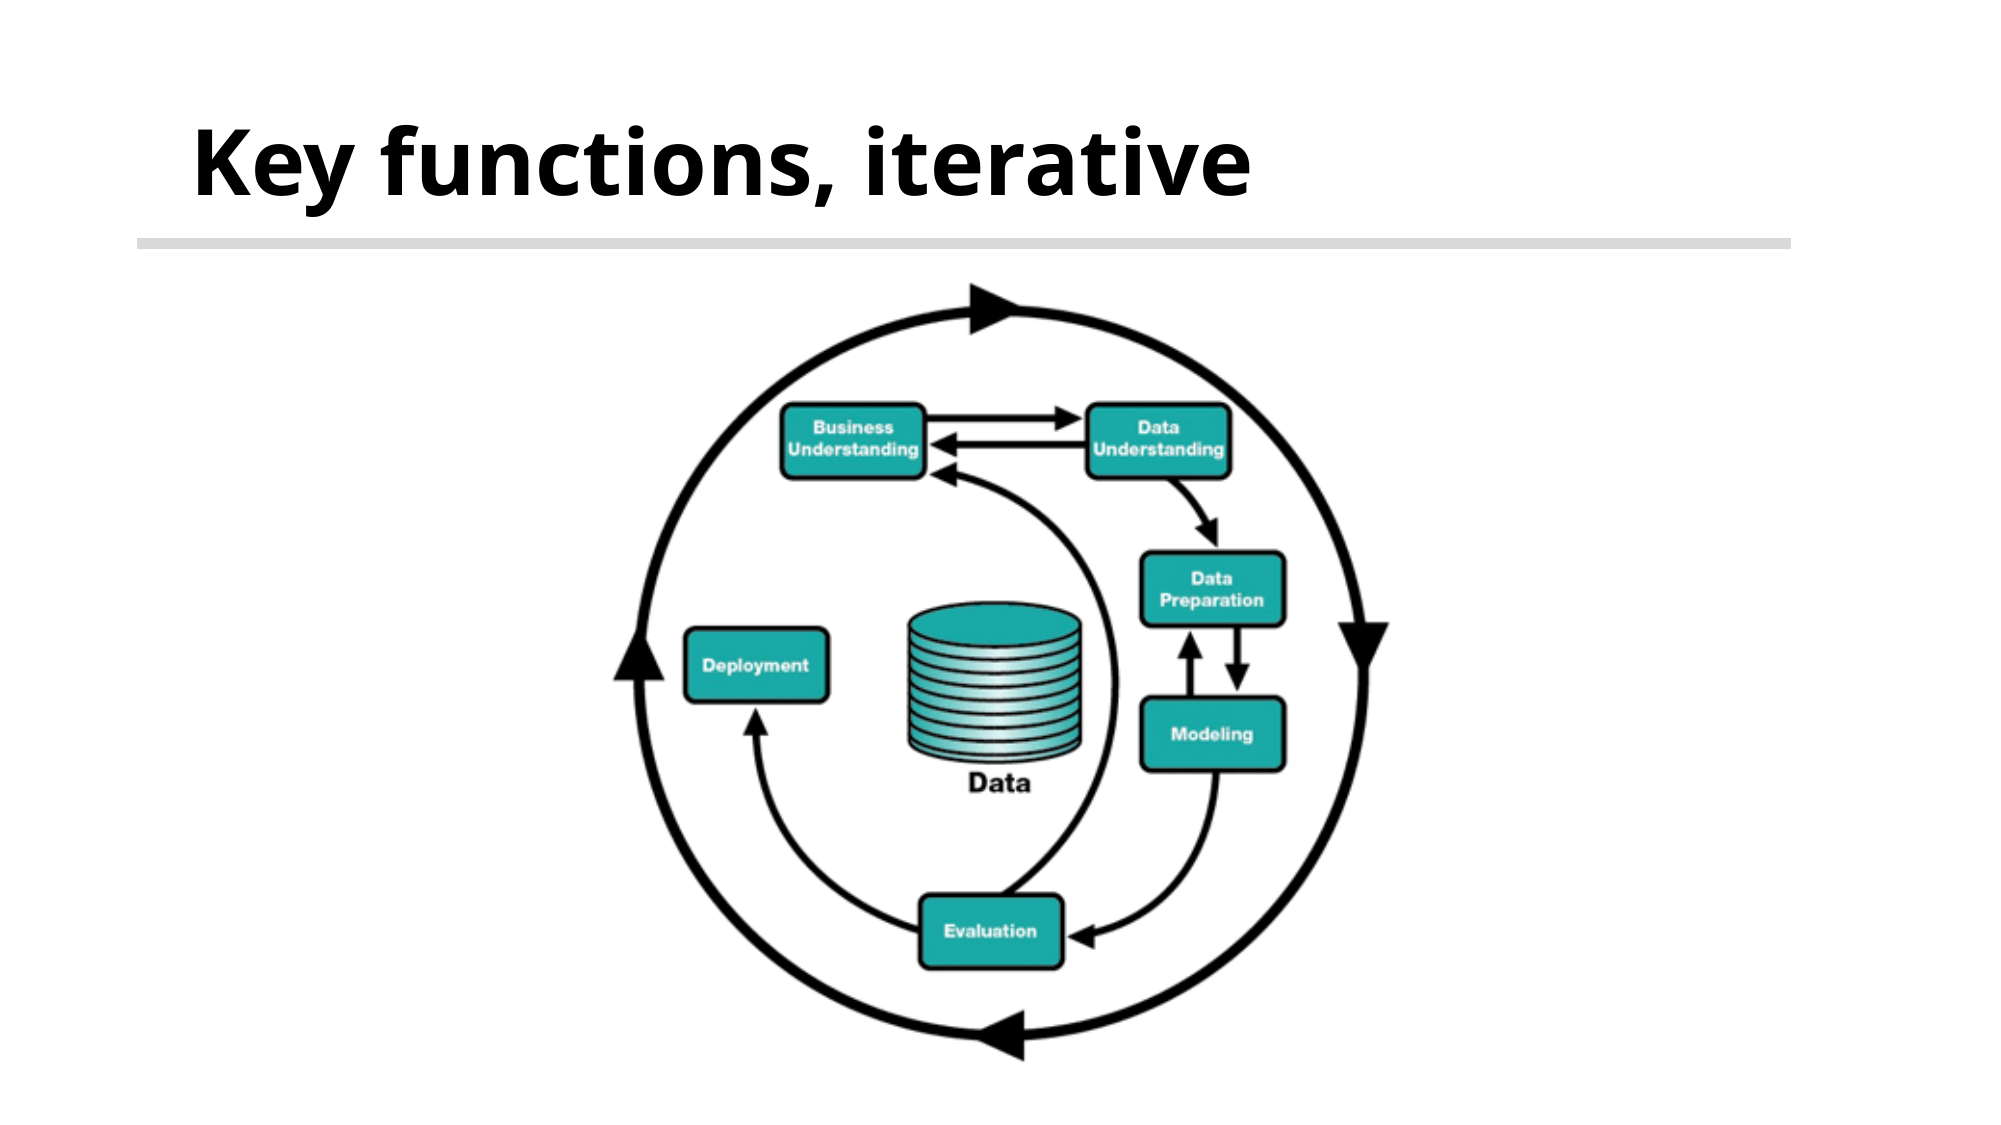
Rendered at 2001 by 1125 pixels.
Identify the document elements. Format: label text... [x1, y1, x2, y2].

title Key functions, iterative [175, 79, 1826, 252]
picture [603, 272, 1398, 1077]
